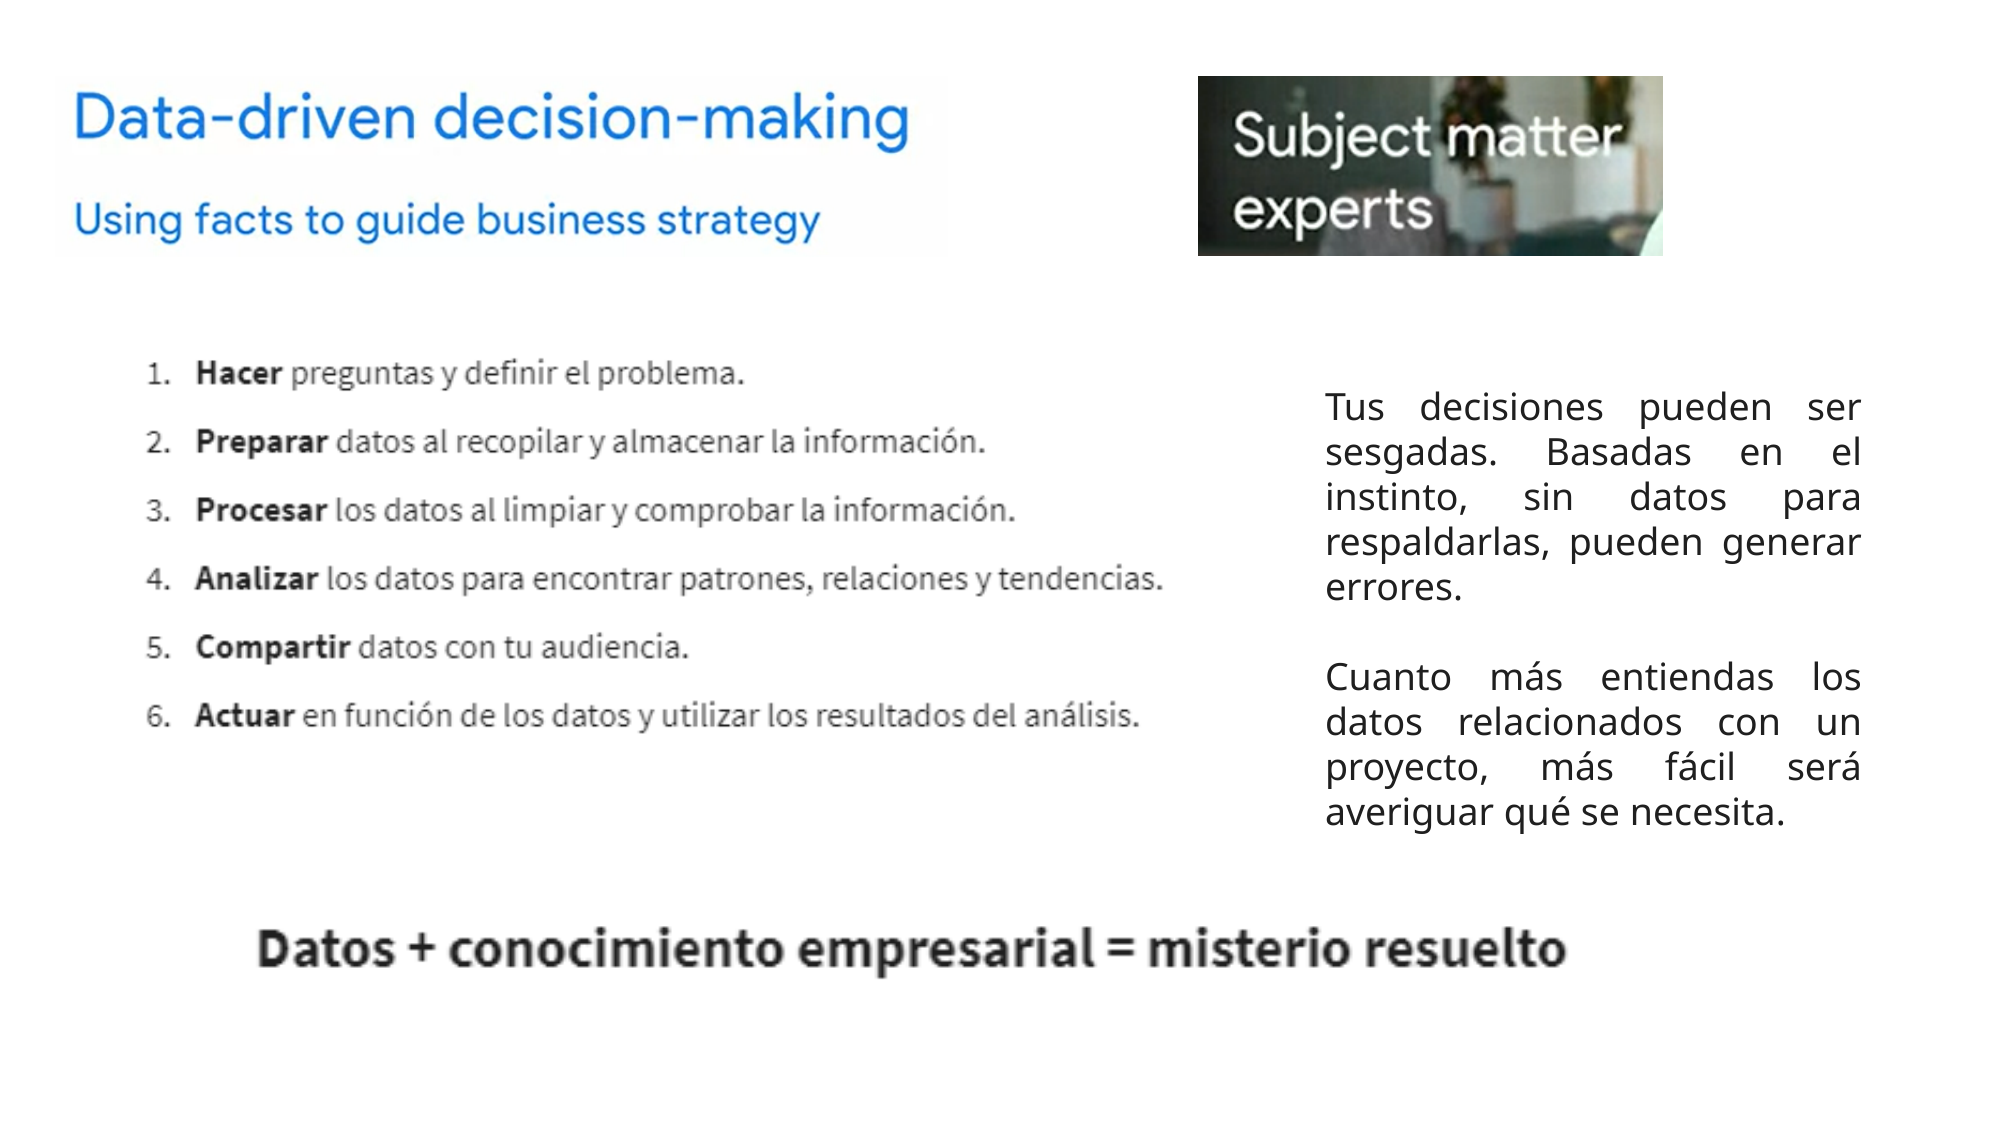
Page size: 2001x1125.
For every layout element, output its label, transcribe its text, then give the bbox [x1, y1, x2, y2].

picture [55, 76, 948, 257]
picture [232, 888, 1648, 1002]
picture [1198, 76, 1663, 256]
picture [122, 344, 1199, 740]
text_box Tus decisiones pueden ser sesgadas. Basadas en el instinto, sin datos para respaldarlas, pueden generar errores. Cuanto más entiendas los datos relacionados con un proyecto, más fácil será averiguar qué se necesita. [1310, 375, 1878, 841]
